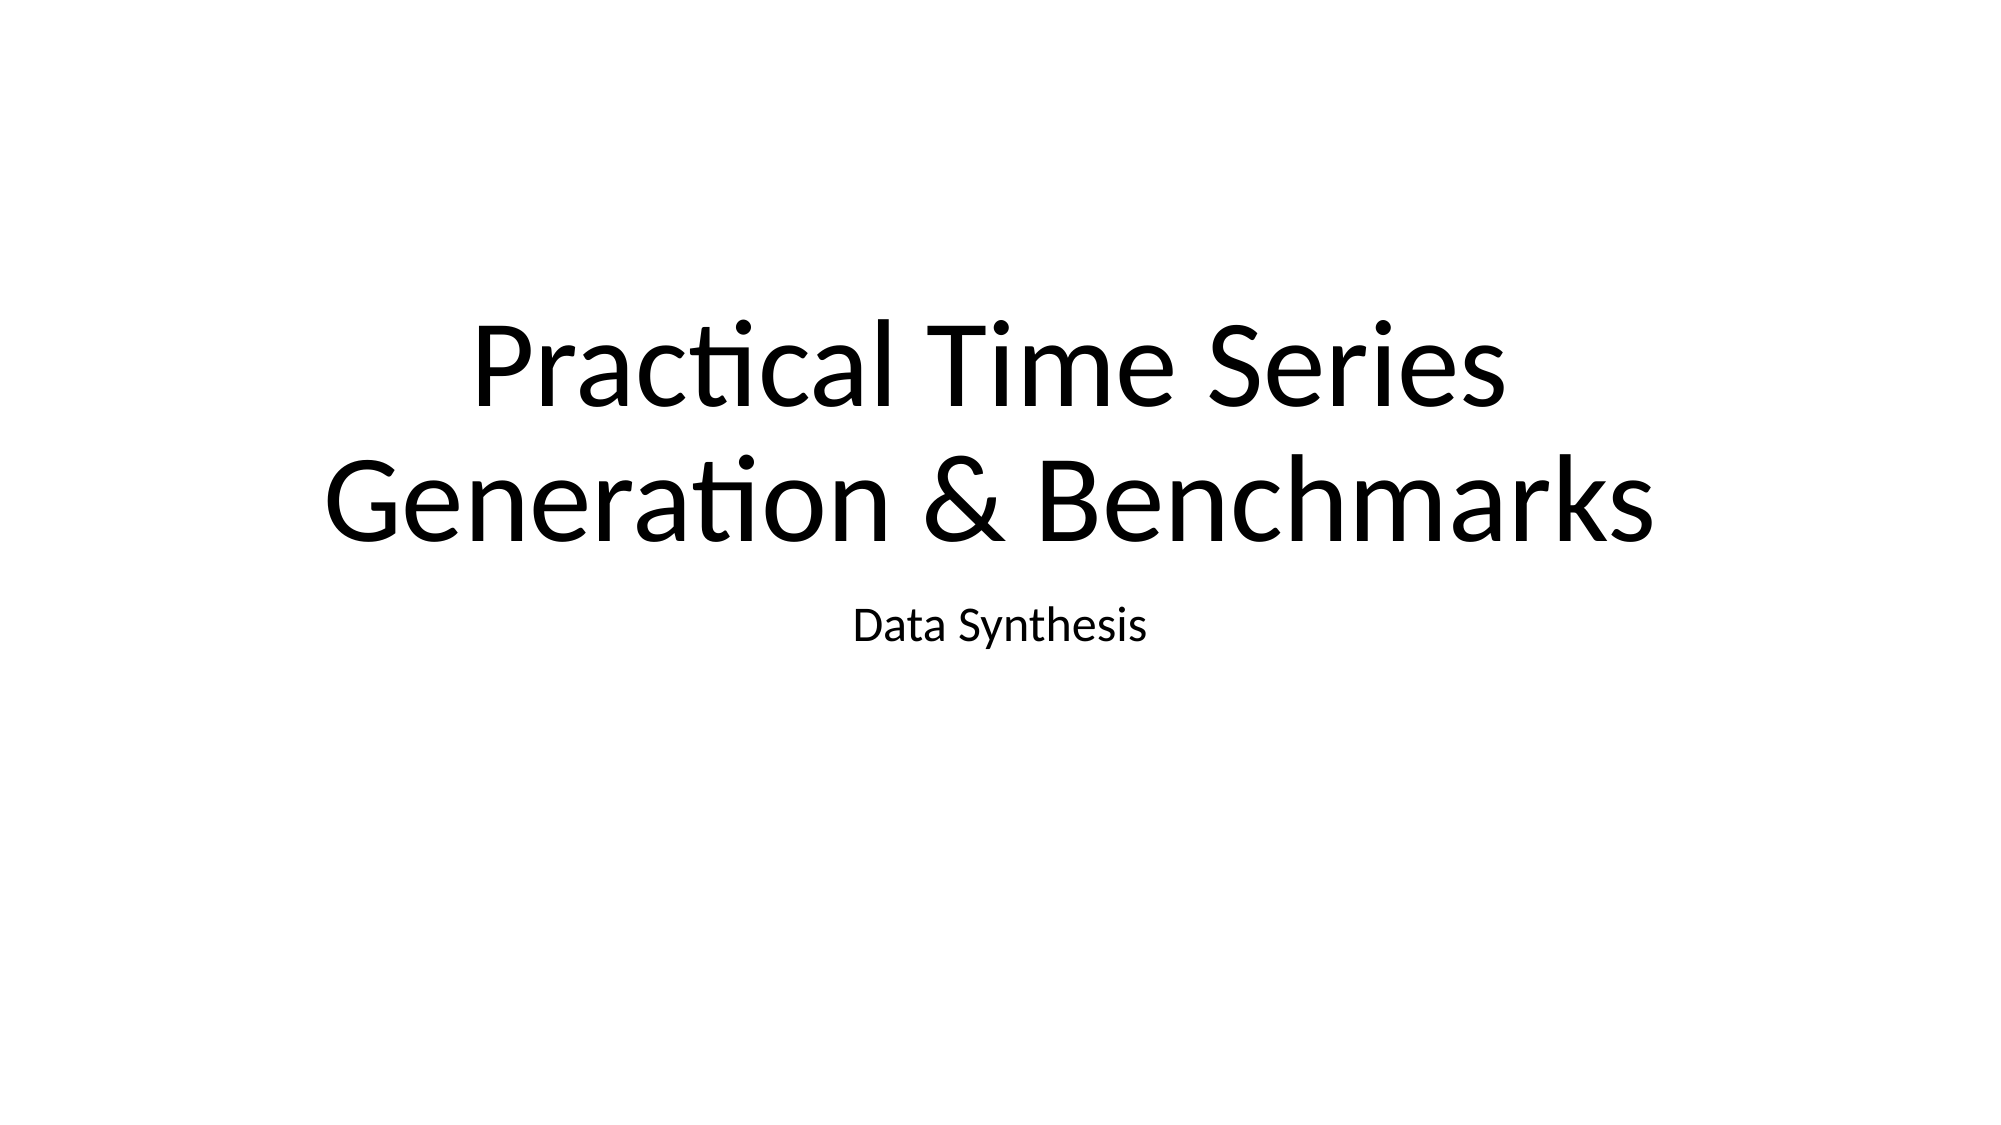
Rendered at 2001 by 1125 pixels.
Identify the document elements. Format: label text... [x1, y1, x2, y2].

subtitle Data Synthesis [249, 590, 1750, 863]
title Practical Time Series Generation & Benchmarks [160, 184, 1821, 576]
